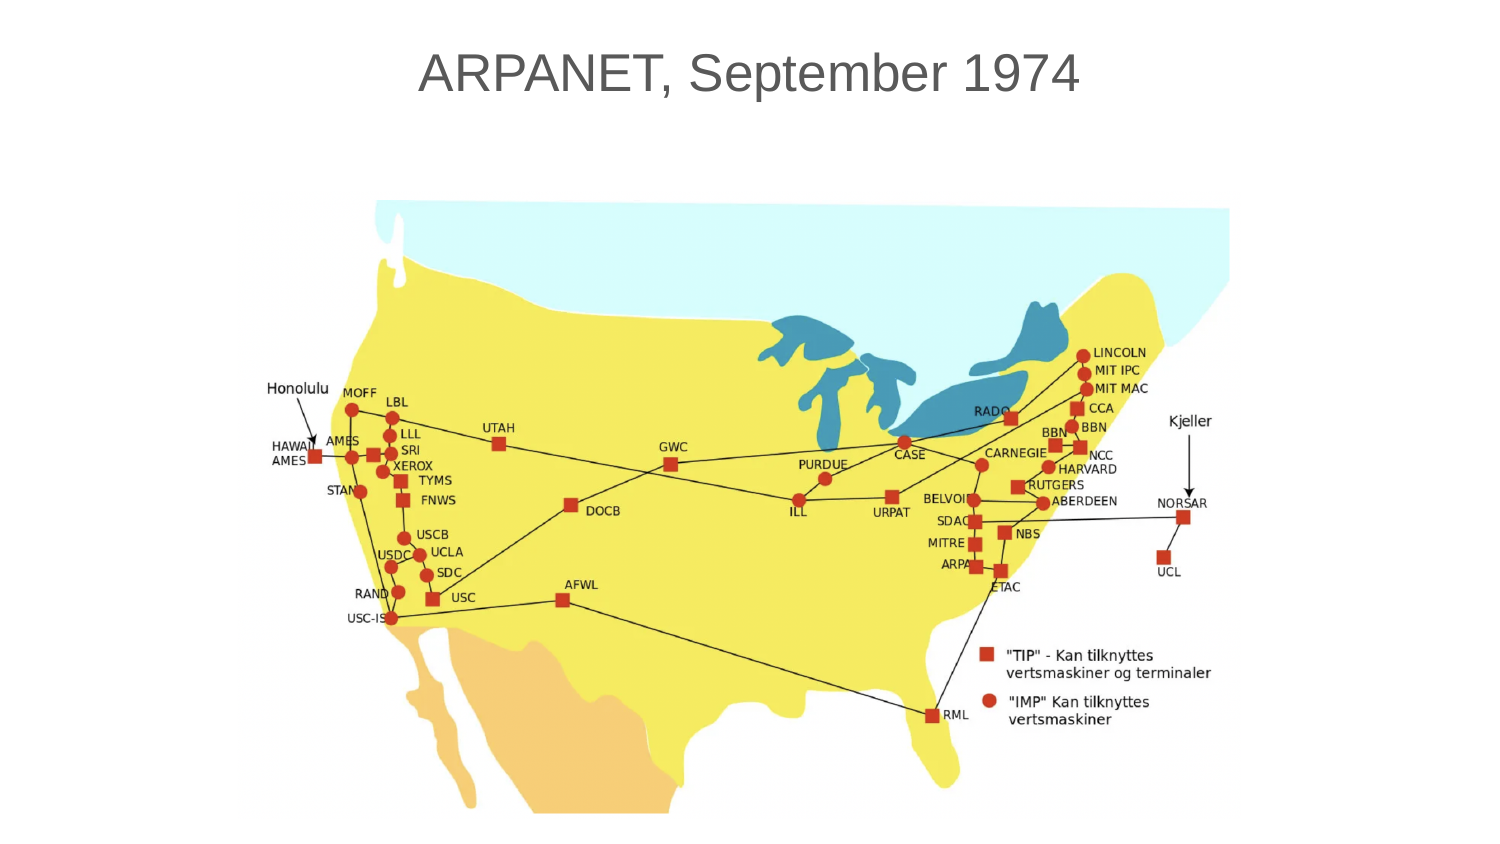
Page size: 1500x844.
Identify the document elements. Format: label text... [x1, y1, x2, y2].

title ARPANET, September 1974 [51, 23, 1449, 117]
picture [237, 191, 1242, 819]
